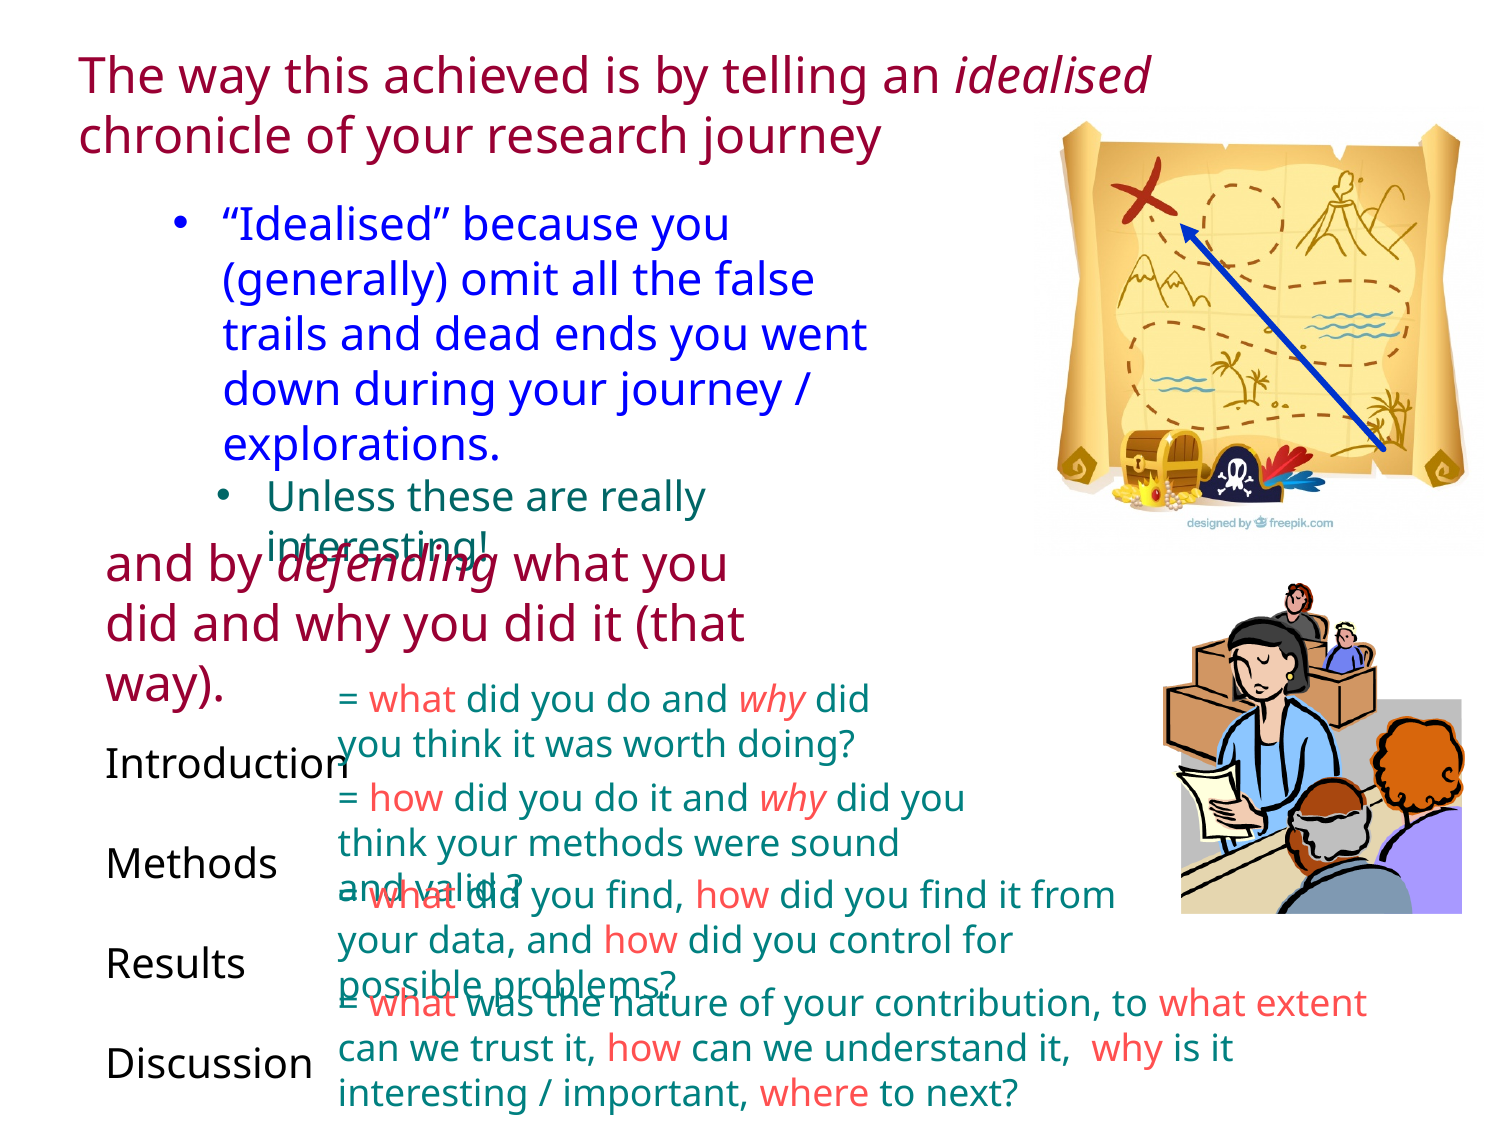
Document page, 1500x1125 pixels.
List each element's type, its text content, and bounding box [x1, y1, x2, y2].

text_box The way this achieved is by telling an idealised chronicle of your research journey [45, 36, 1282, 172]
text_box = what was the nature of your contribution, to what extent can we trust it, how can we understand it, why is it interesting / important, where to next? [322, 971, 1442, 1122]
text_box “Idealised” because you (generally) omit all the false trails and dead ends you went down during your journey / explorations. Unless these are really interesting! [90, 187, 907, 577]
text_box = what did you find, how did you find it from your data, and how did you control for possible problems? [322, 863, 1180, 971]
text_box and by defending what you did and why you did it (that way). Introduction Methods Results Discussion [90, 524, 828, 1095]
picture [1163, 583, 1465, 914]
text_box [1179, 223, 1384, 450]
text_box = what did you do and why did you think it was worth doing? [322, 667, 932, 766]
text_box = how did you do it and why did you think your methods were sound and valid ? [322, 766, 992, 863]
picture [1034, 106, 1484, 556]
